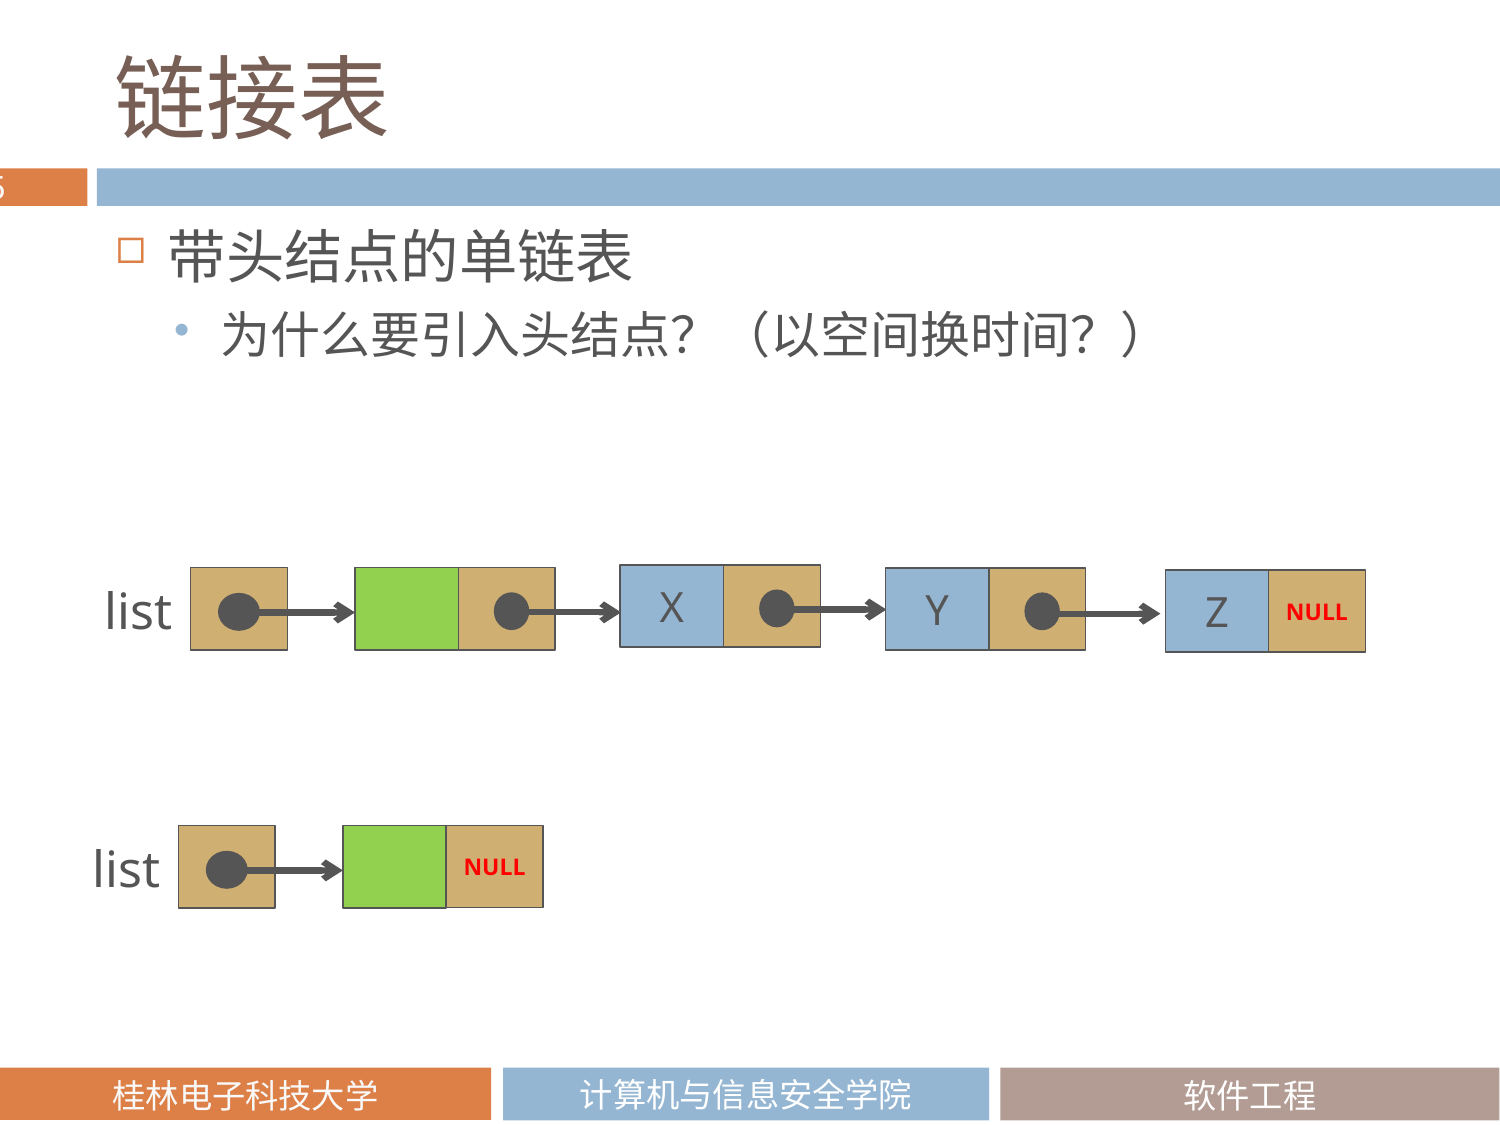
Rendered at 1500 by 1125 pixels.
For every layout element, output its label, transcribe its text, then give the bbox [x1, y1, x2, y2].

text_box [354, 567, 458, 650]
text_box [178, 825, 276, 908]
text_box list [77, 830, 176, 906]
text_box X [620, 564, 723, 648]
text_box NULL [1268, 569, 1366, 653]
text_box [190, 567, 288, 650]
text_box [988, 567, 1086, 650]
text_box [1025, 593, 1060, 630]
text_box [723, 564, 821, 648]
list 带头结点的单链表 为什么要引入头结点？（以空间换时间？） [100, 219, 1439, 417]
text_box [342, 825, 446, 908]
text_box [759, 590, 794, 627]
title 链接表 [99, 37, 1438, 155]
text_box [494, 593, 529, 630]
text_box [218, 593, 259, 631]
text_box Y [885, 567, 988, 650]
text_box [206, 851, 247, 889]
text_box NULL [446, 825, 544, 908]
text_box [458, 567, 556, 650]
text_box list [90, 572, 188, 648]
text_box Z [1165, 569, 1268, 653]
